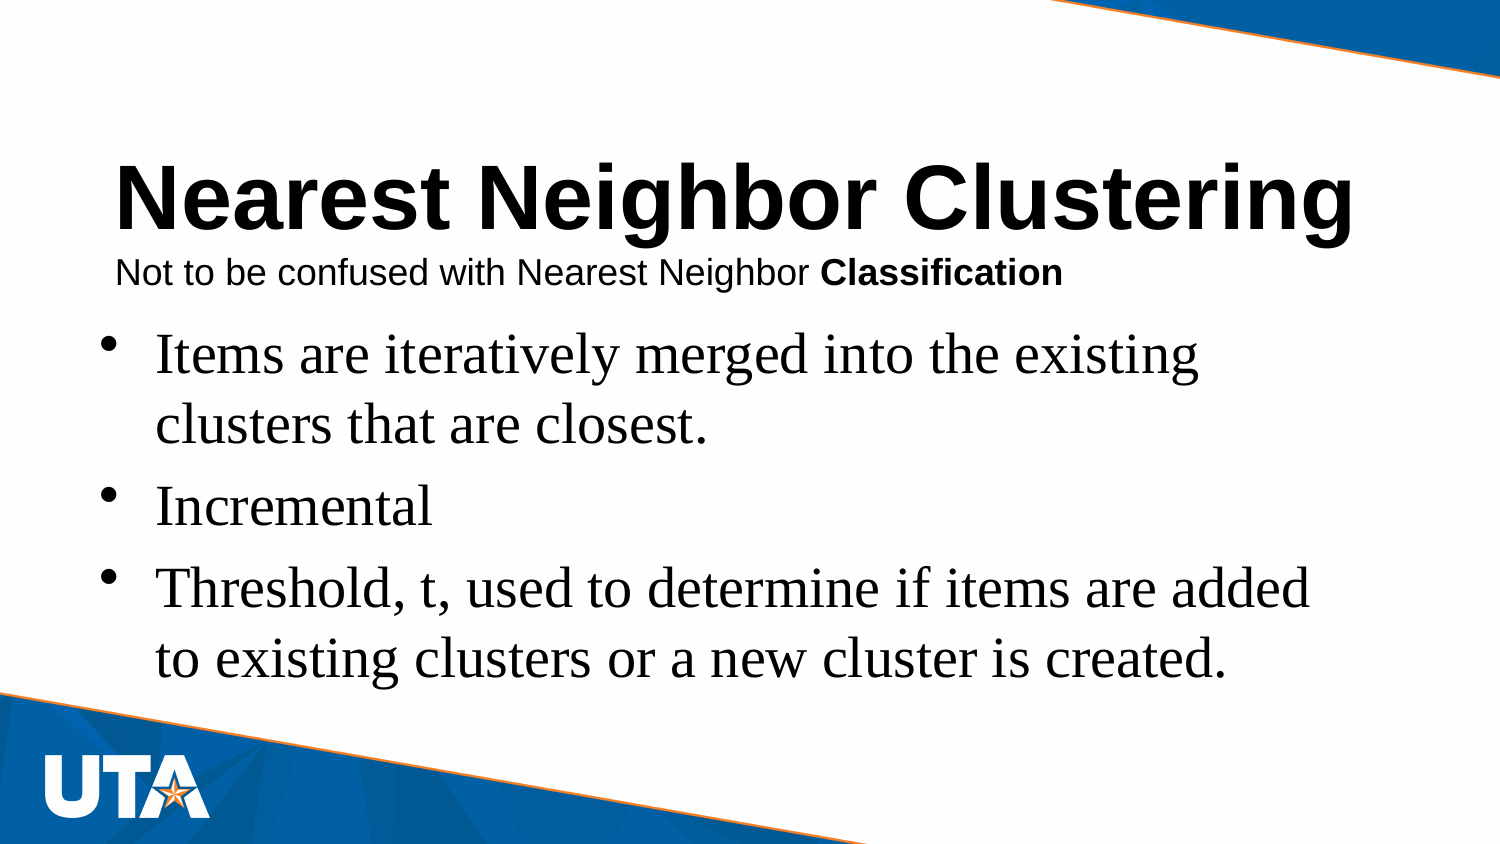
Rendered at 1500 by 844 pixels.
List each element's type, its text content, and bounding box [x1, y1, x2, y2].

picture [0, 0, 1500, 844]
text_box Nearest Neighbor Clustering Not to be confused with Nearest Neighbor Classification [99, 140, 1375, 291]
text_box Items are iteratively merged into the existing clusters that are closest. Incremental Threshold, t, used to determine if items are added to existing clusters or a new cluster is created. [84, 307, 1360, 717]
